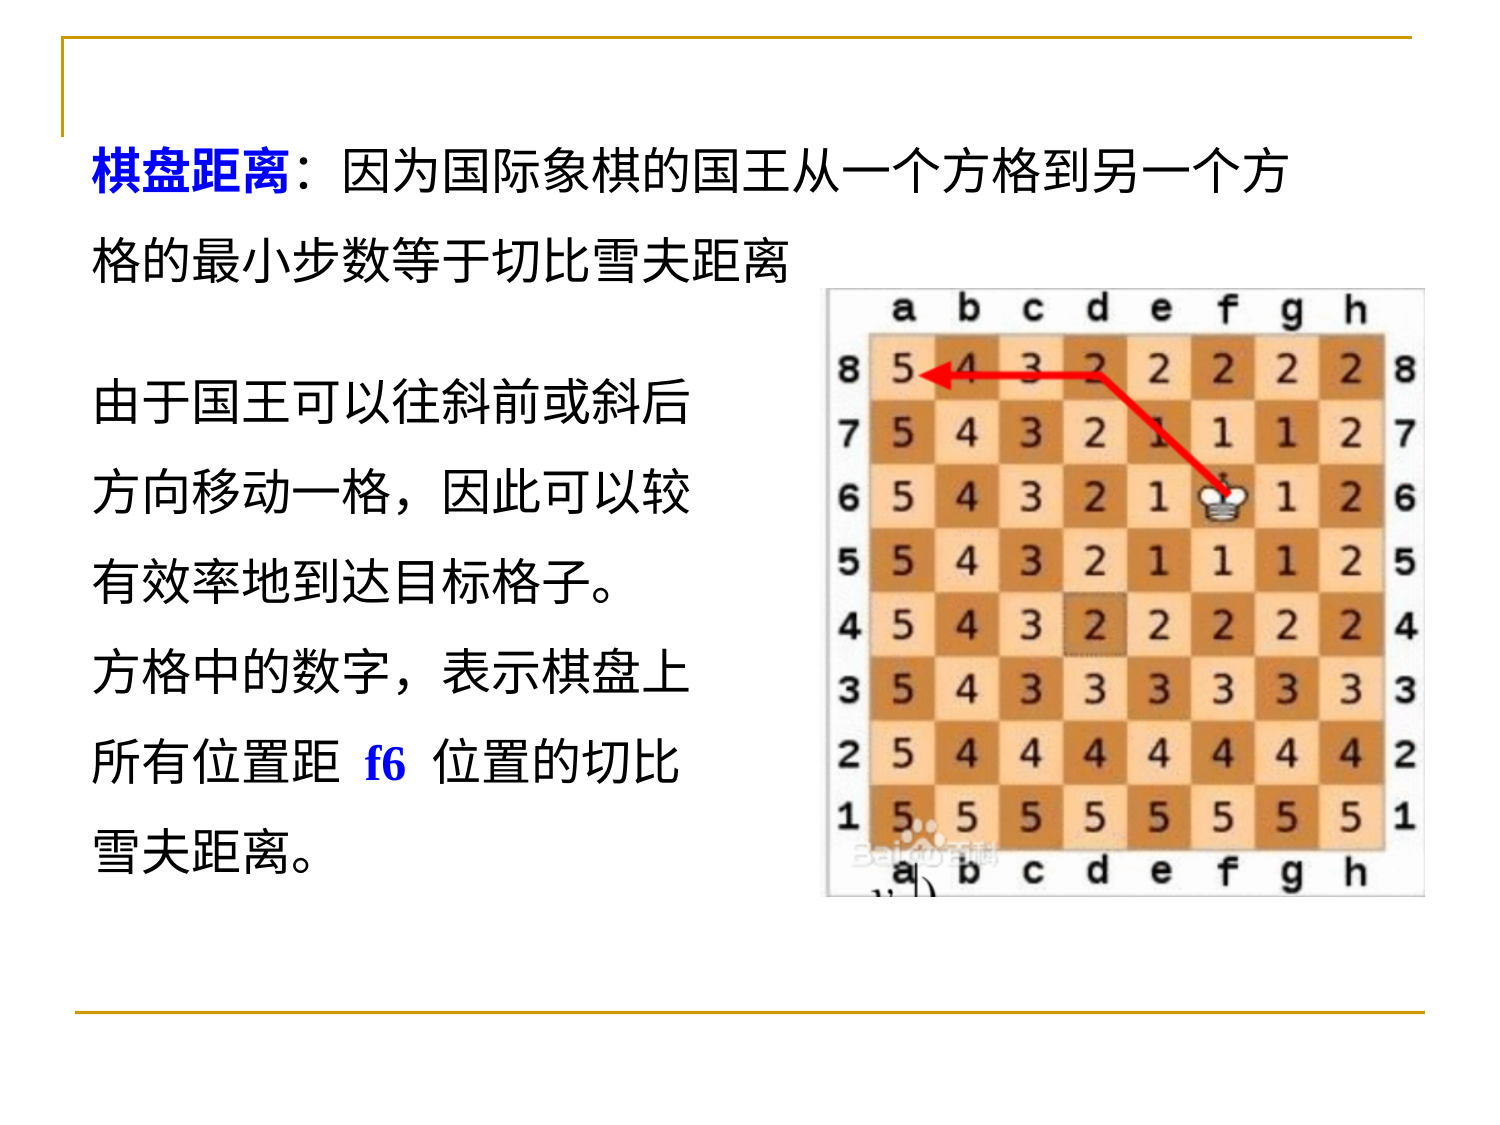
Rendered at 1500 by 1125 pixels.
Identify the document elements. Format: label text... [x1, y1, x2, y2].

text_box 由于国王可以往斜前或斜后方向移动一格，因此可以较有效率地到达目标格子。 方格中的数字，表示棋盘上所有位置距 f6 位置的切比雪夫距离。 [76, 332, 727, 888]
picture [820, 288, 1425, 897]
text_box 棋盘距离：因为国际象棋的国王从一个方格到另一个方格的最小步数等于切比雪夫距离 [76, 101, 1328, 297]
